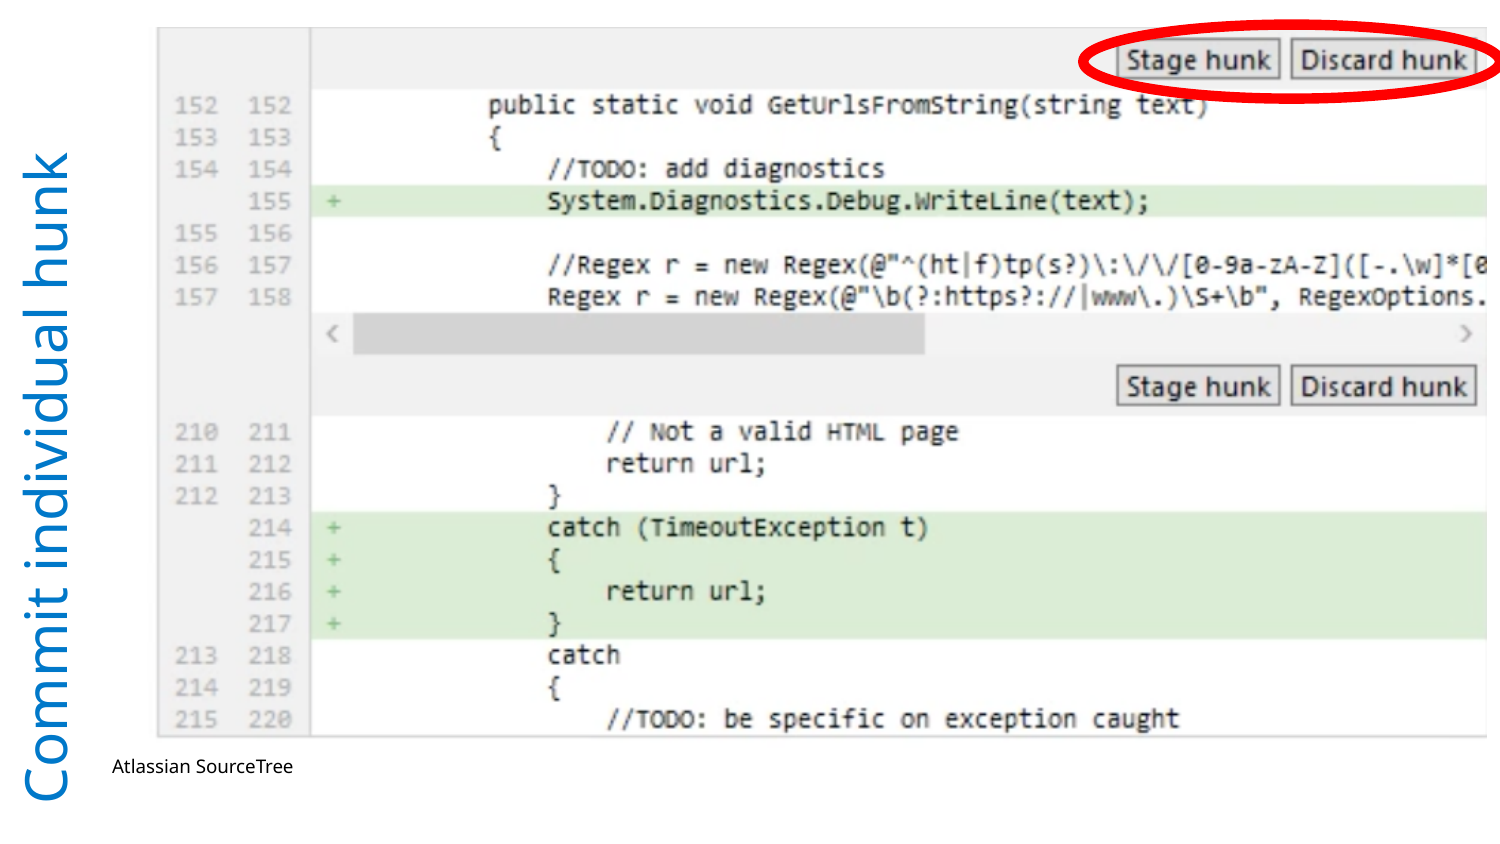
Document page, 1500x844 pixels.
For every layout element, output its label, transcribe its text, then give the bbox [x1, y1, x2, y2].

picture [146, 27, 1488, 748]
text_box Atlassian SourceTree [97, 747, 1089, 785]
title Commit individual hunk [9, 27, 85, 805]
text_box [1492, 49, 1500, 75]
